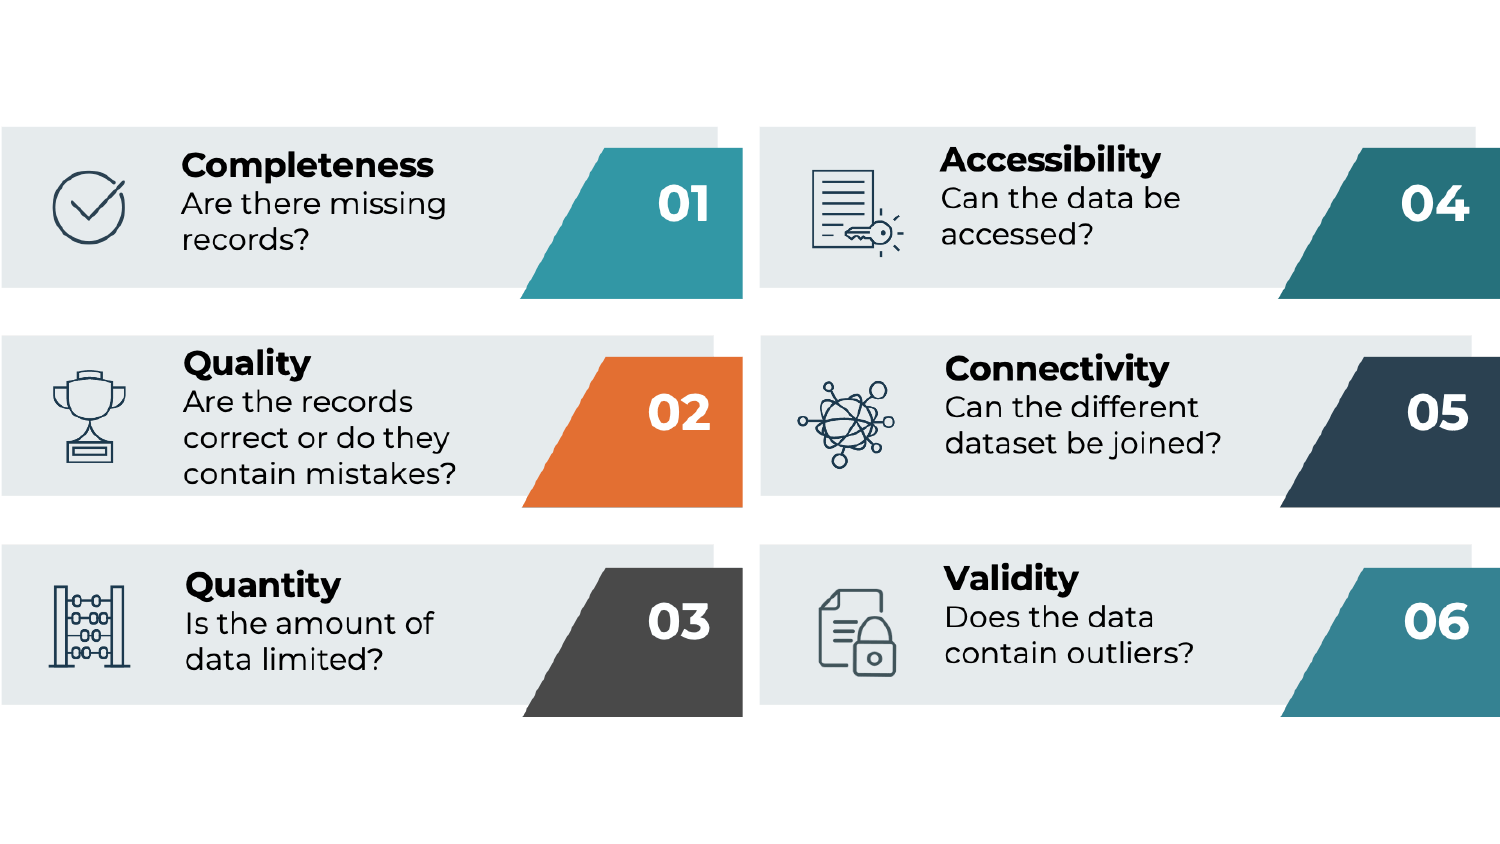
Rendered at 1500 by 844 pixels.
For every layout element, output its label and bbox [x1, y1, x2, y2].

picture [0, 126, 1500, 718]
